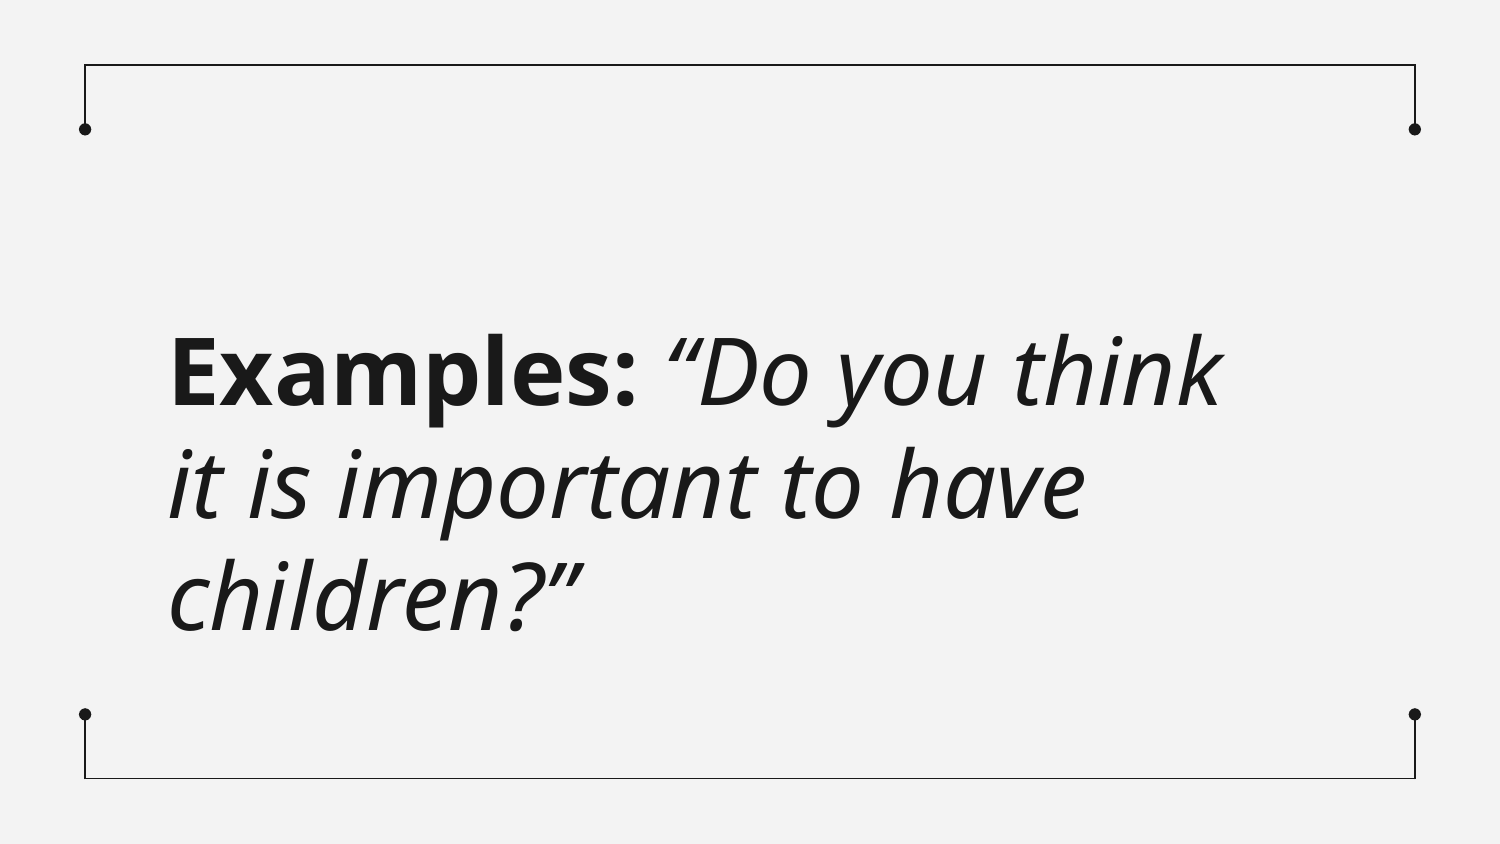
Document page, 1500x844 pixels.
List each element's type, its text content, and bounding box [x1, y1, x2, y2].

title Examples: “Do you think it is important to have children?” [152, 296, 1287, 435]
